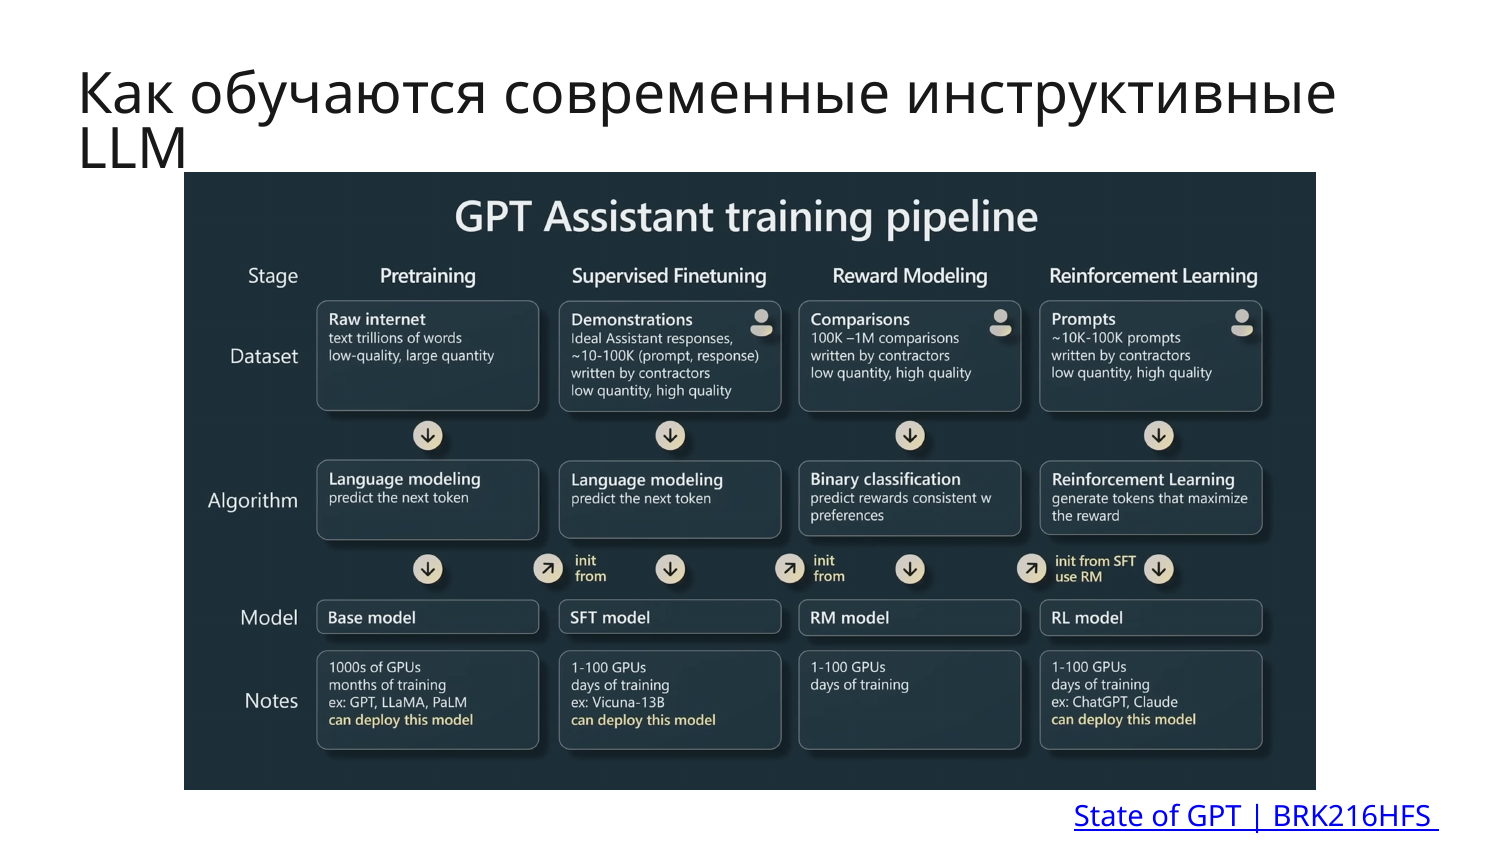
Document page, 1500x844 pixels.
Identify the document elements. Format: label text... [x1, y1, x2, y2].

text_box State of GPT | BRK216HFS [1070, 794, 1445, 842]
picture [184, 171, 1316, 791]
title Как обучаются современные инструктивные LLM [73, 65, 1427, 156]
